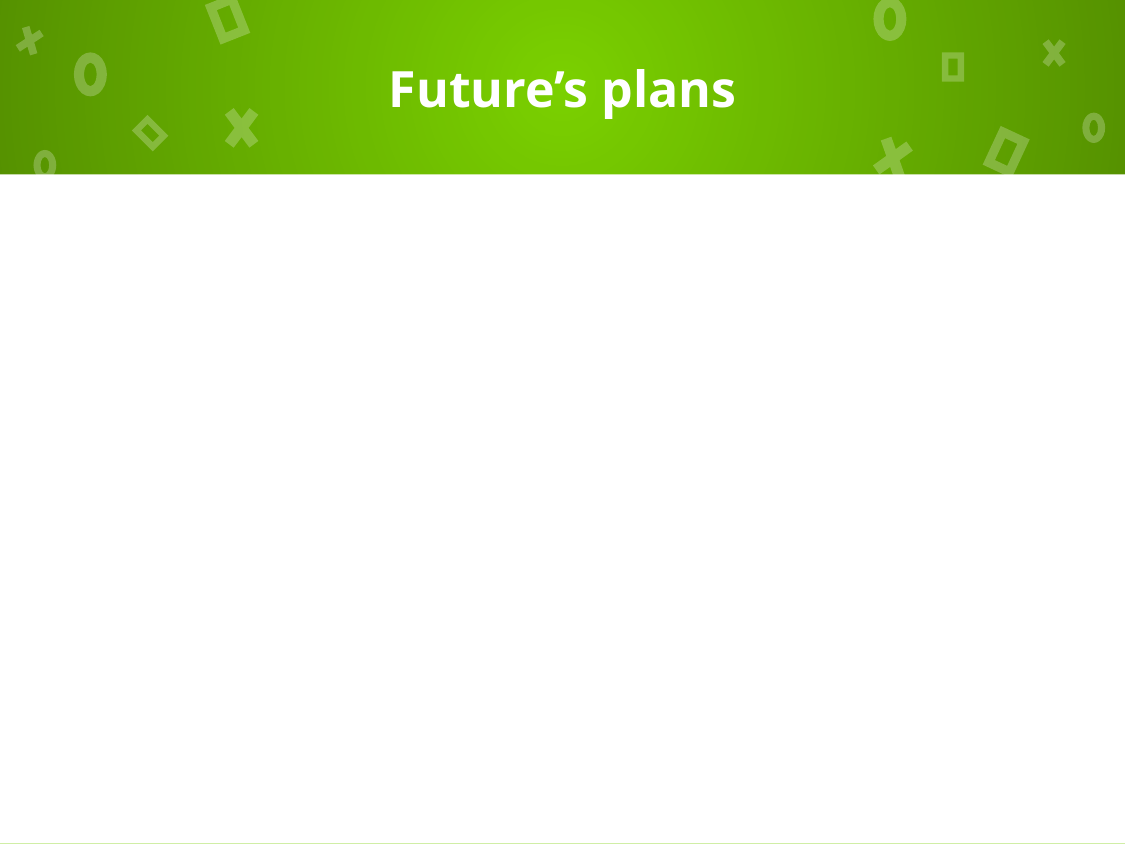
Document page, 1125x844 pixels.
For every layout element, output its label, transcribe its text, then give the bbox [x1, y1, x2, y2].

title Future’s plans [56, 0, 1069, 175]
